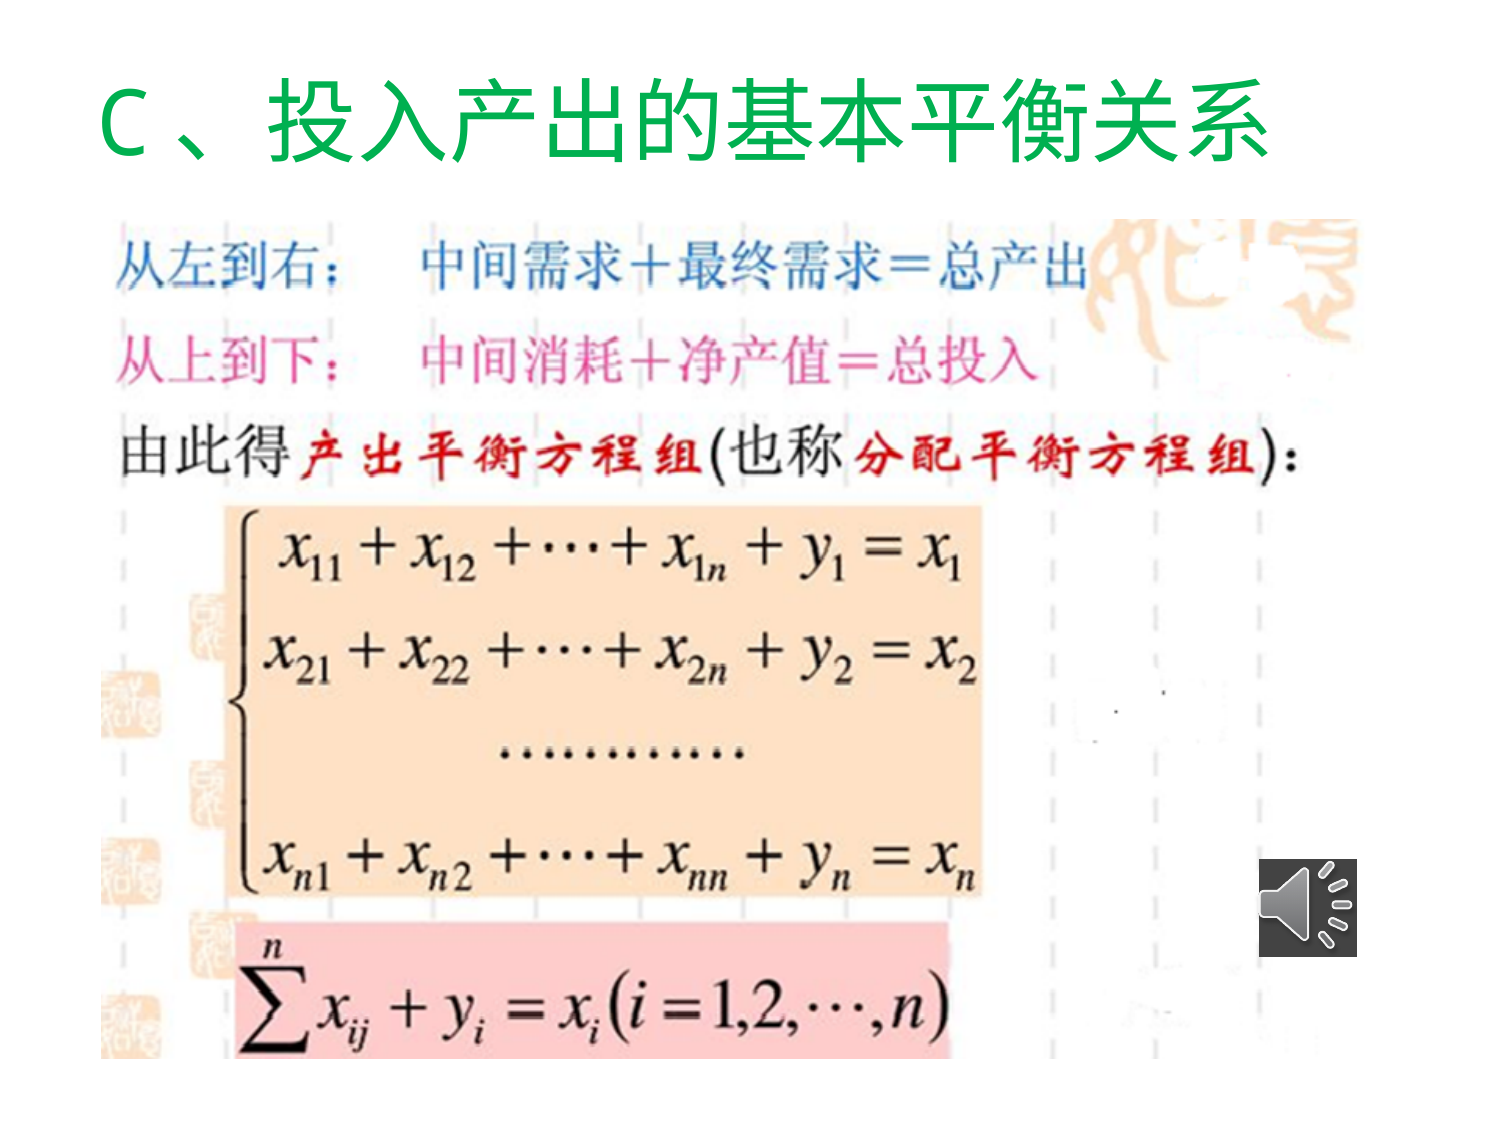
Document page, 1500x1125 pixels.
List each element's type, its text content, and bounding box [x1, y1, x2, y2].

picture [101, 219, 1396, 1059]
title C、投入产出的基本平衡关系 [53, 42, 1319, 194]
